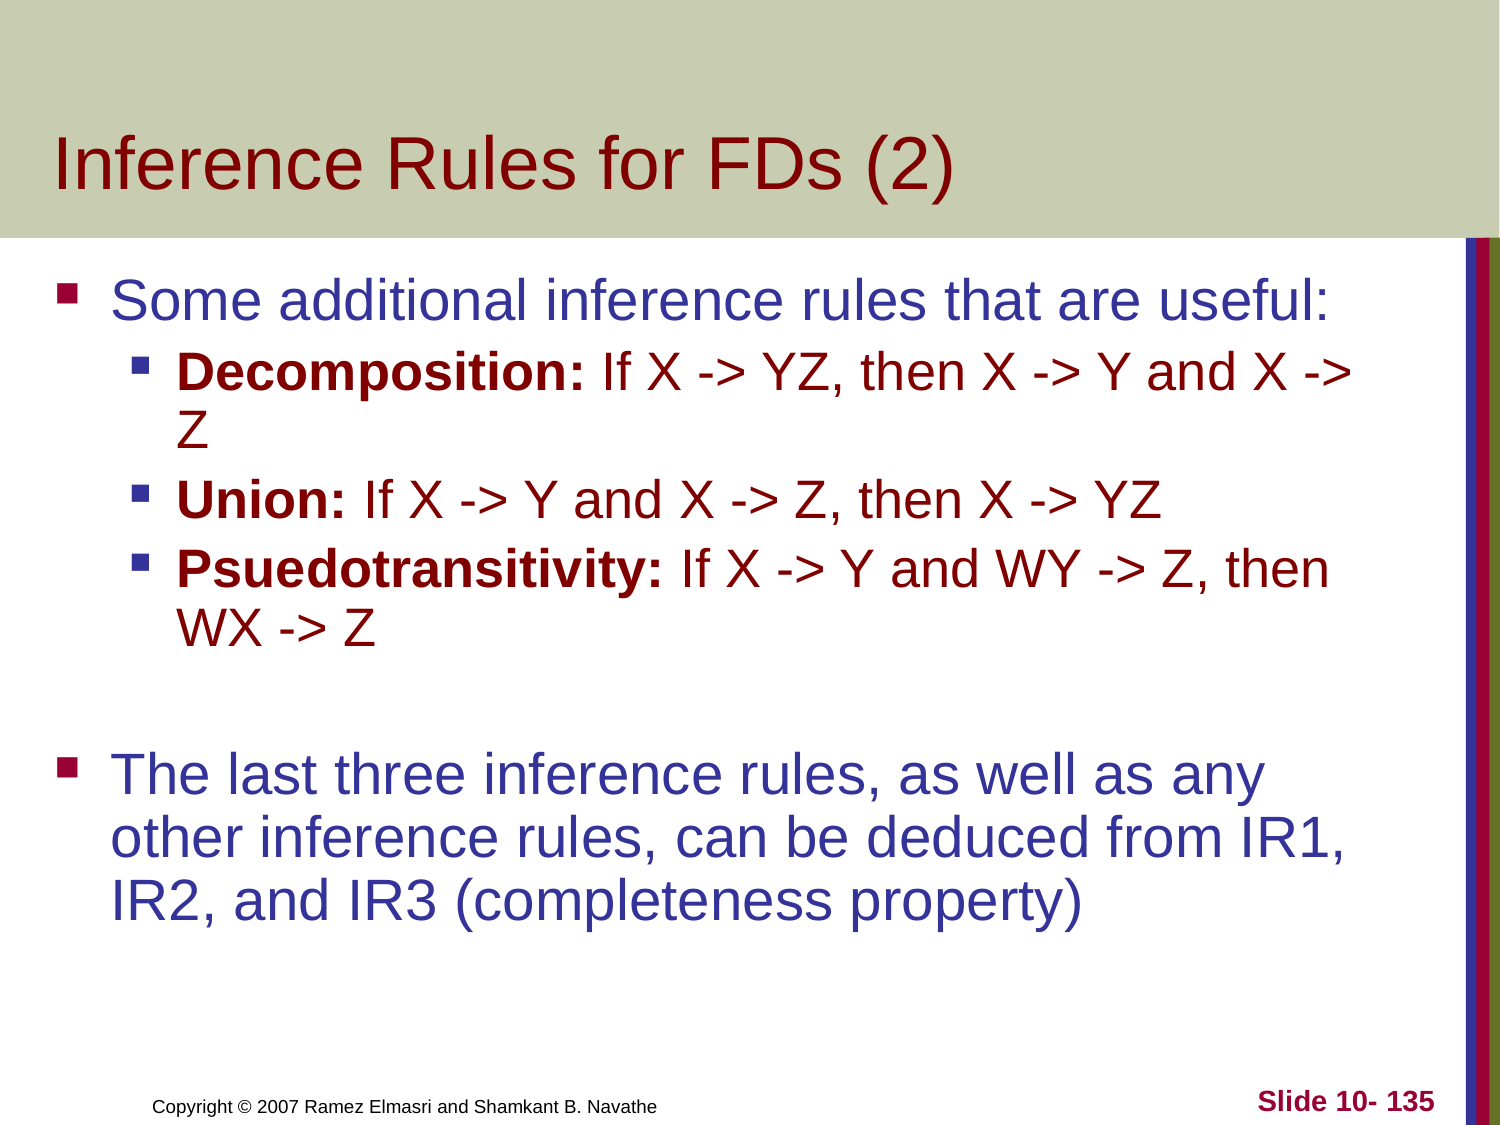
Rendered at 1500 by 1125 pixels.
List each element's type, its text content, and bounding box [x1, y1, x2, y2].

list Some additional inference rules that are useful: Decomposition: If X -> YZ, then X -> Y and X -> Z Union: If X -> Y and X -> Z, then X -> YZ Psuedotransitivity: If X -> Y and WY -> Z, then WX -> Z The last three inference rules, as well as any other inference rules, can be deduced from IR1, IR2, and IR3 (completeness property) [39, 262, 1401, 1013]
title Inference Rules for FDs (2) [37, 49, 1317, 213]
slide_number Slide 10- 135 [1137, 1049, 1451, 1125]
